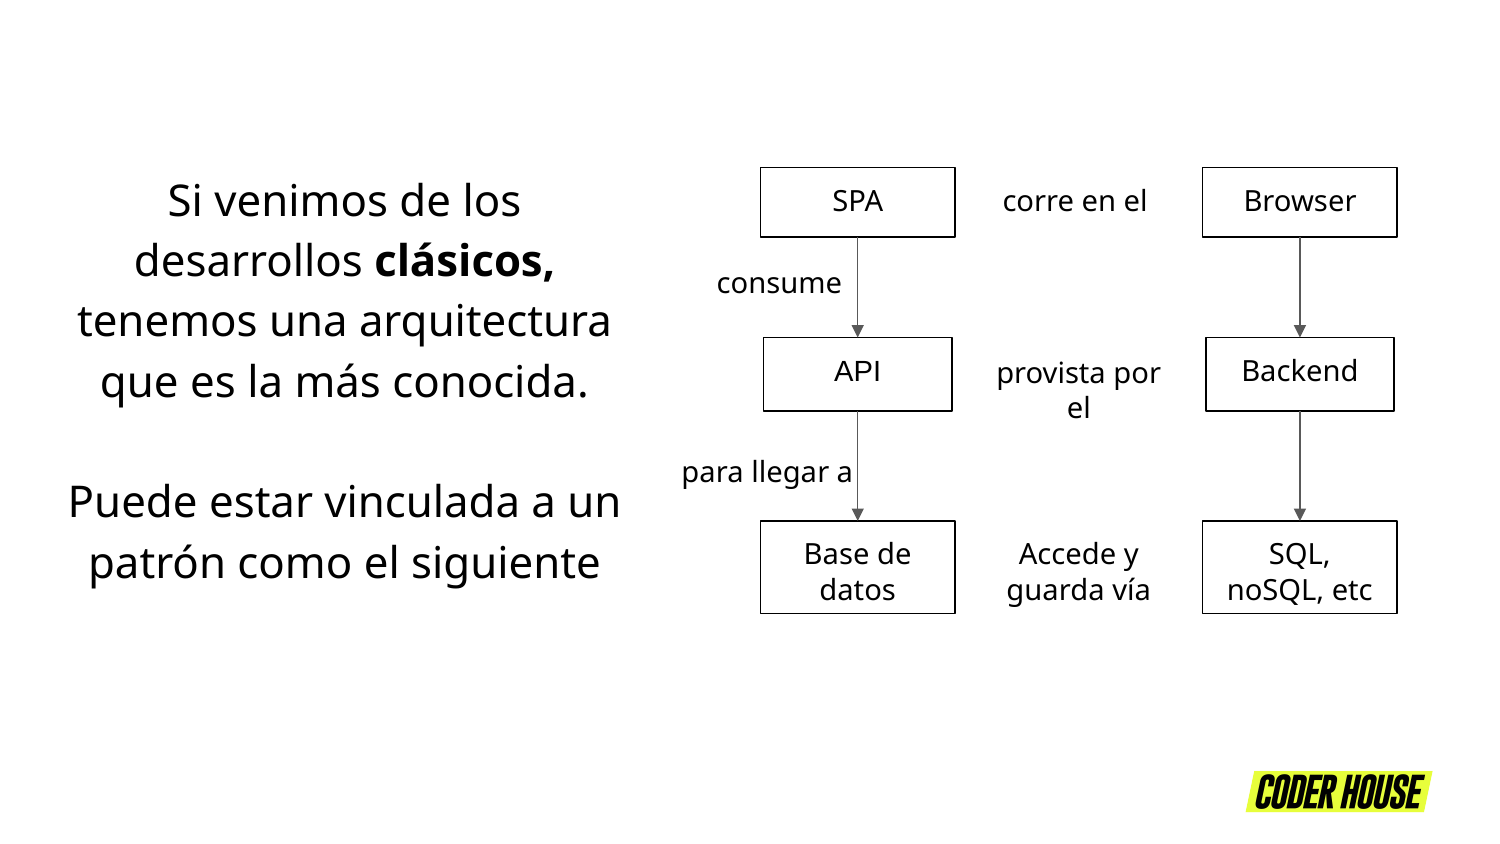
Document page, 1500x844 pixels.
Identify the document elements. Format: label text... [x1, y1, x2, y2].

text_box Base de datos [760, 520, 955, 614]
text_box Browser [1202, 167, 1398, 238]
text_box consume [701, 248, 854, 340]
text_box SQL, noSQL, etc [1202, 520, 1398, 614]
text_box SPA [760, 167, 955, 238]
text_box provista por el [966, 339, 1191, 409]
text_box API [763, 337, 952, 411]
text_box Backend [1205, 337, 1394, 411]
text_box corre en el [981, 167, 1177, 238]
text_box Si venimos de los desarrollos clásicos, tenemos una arquitectura que es la más conocida. Puede estar vinculada a un patrón como el siguiente [35, 149, 654, 736]
text_box Accede y guarda vía [966, 520, 1191, 591]
picture [1241, 764, 1437, 819]
text_box para llegar a [666, 438, 871, 529]
